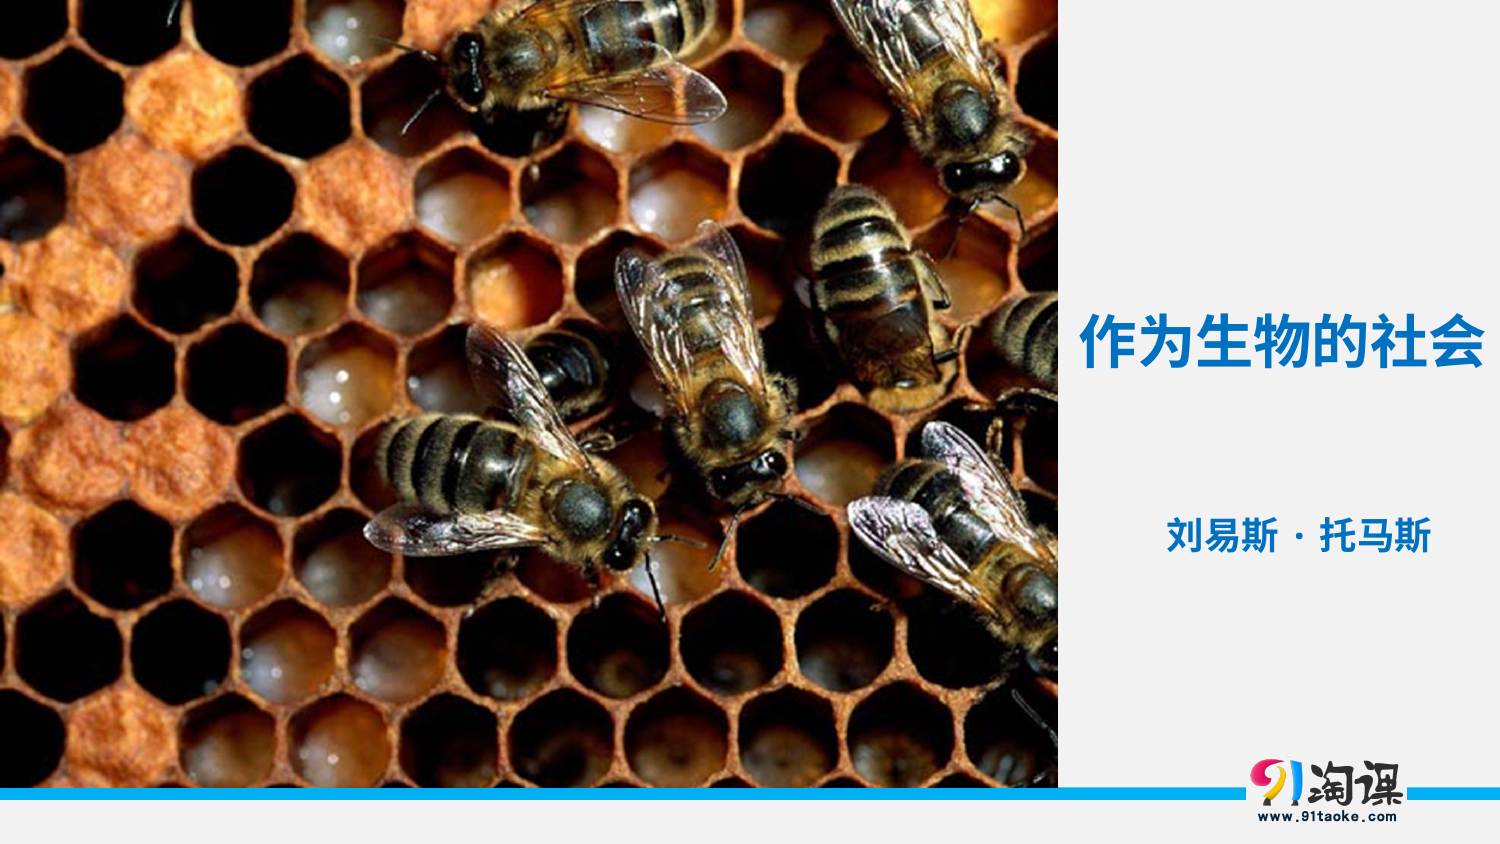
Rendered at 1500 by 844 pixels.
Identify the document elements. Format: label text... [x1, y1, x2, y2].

list 作为生物的社会 [1062, 297, 1500, 405]
picture [1245, 750, 1408, 832]
list 刘易斯·托马斯 [1104, 504, 1447, 564]
picture [0, 0, 1058, 787]
